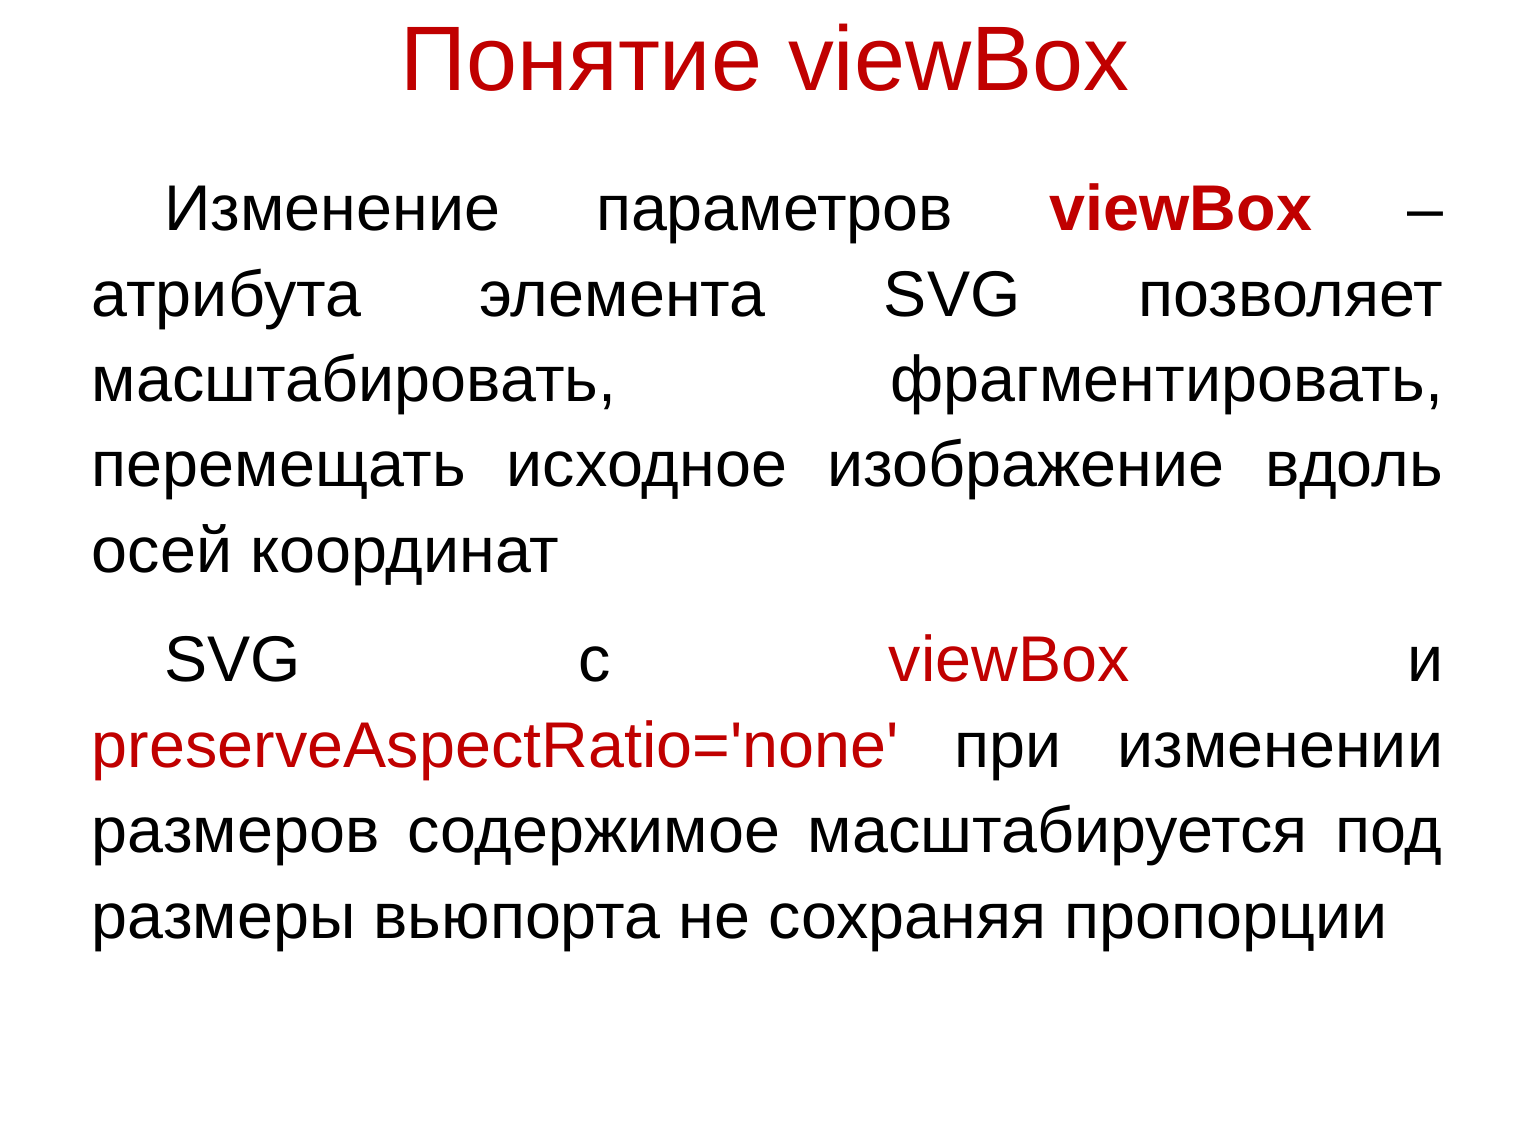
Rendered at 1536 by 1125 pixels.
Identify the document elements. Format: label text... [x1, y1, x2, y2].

list Изменение параметров viewBox – атрибута элемента SVG позволяет масштабировать, фрагментировать, перемещать исходное изображение вдоль осей координат SVG с viewBox и preserveAspectRatio='none' при изменении размеров содержимое масштабируется под размеры вьюпорта не сохраняя пропорции [76, 150, 1459, 1035]
title Понятие viewBox [74, 0, 1457, 148]
